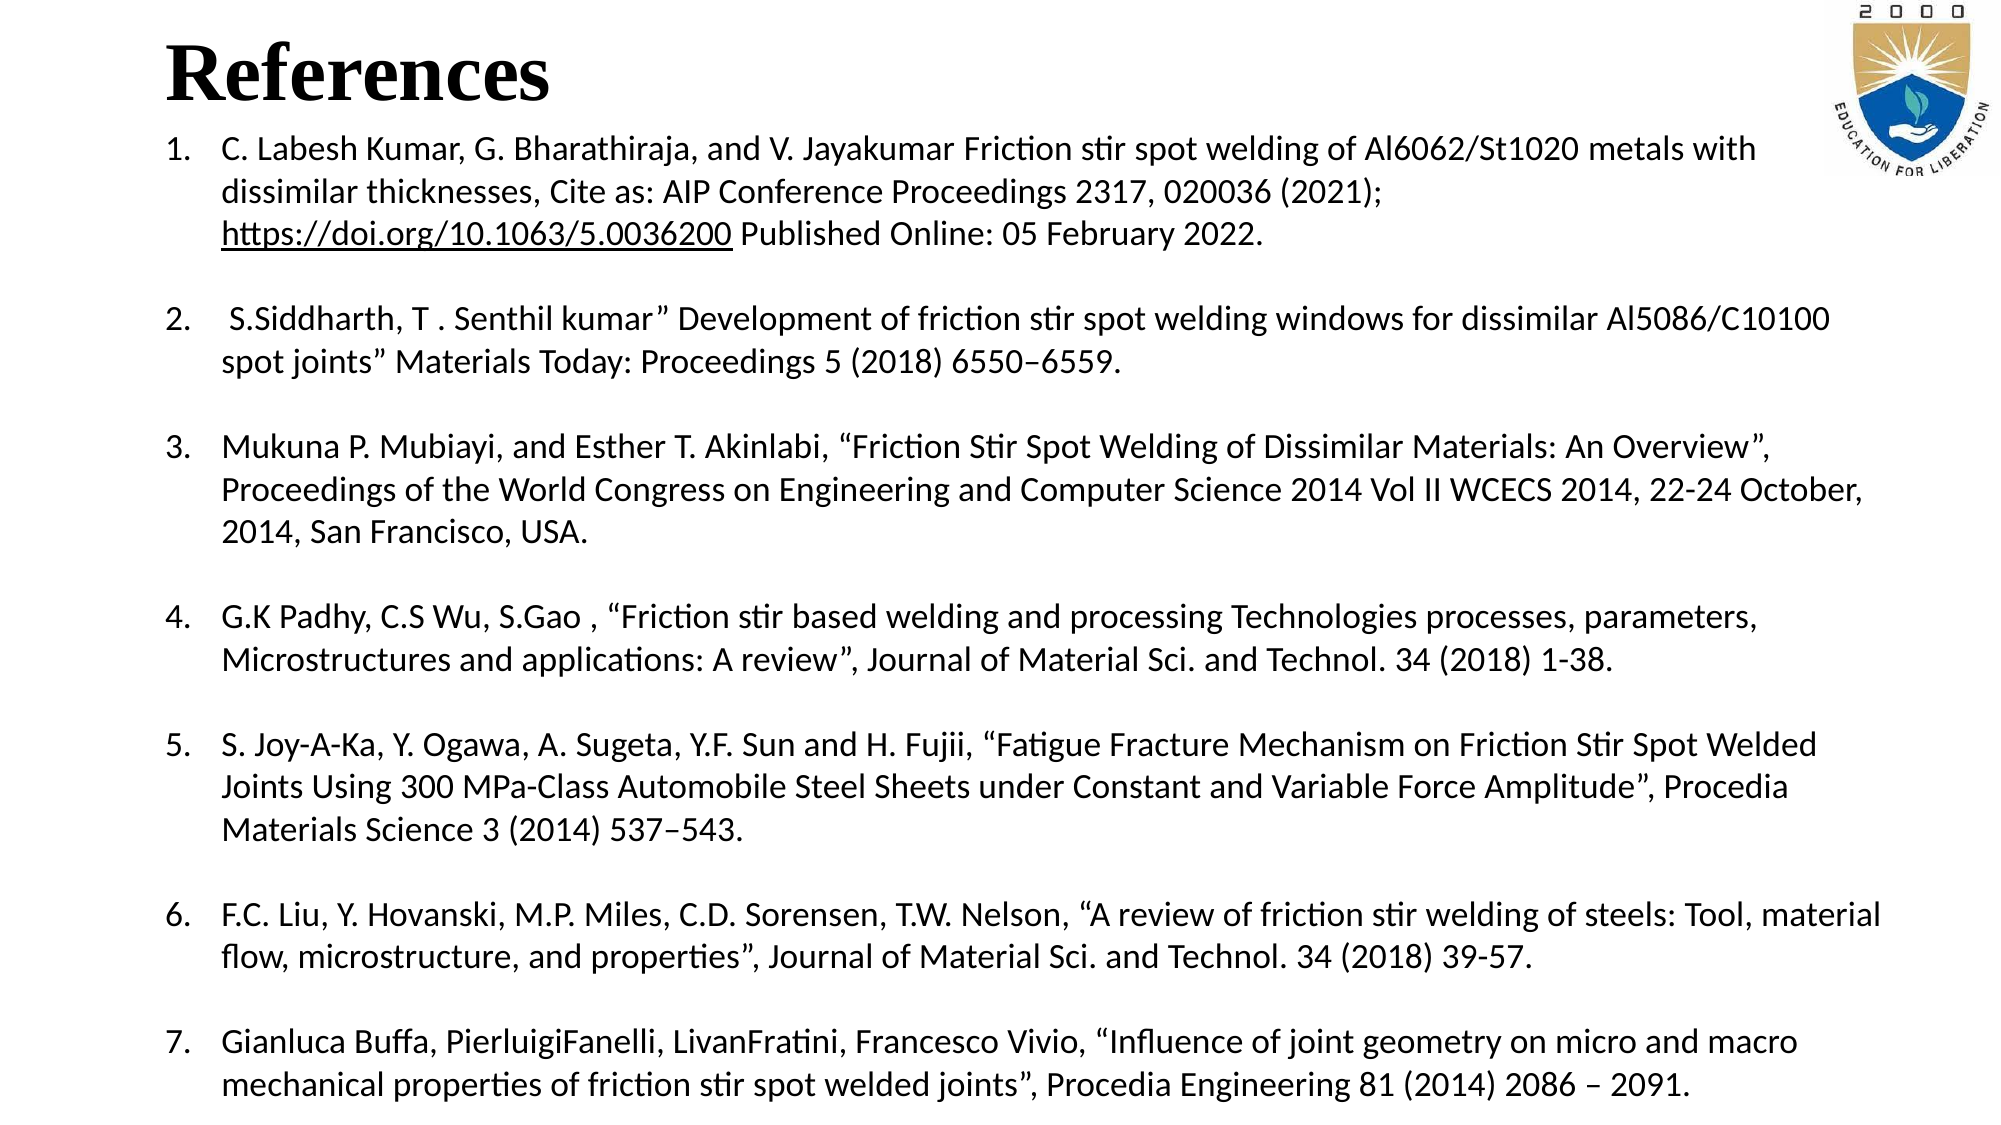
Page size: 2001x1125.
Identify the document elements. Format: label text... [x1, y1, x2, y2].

text_box C. Labesh Kumar, G. Bharathiraja, and V. Jayakumar Friction stir spot welding of Al6062/St1020 metals with dissimilar thicknesses, Cite as: AIP Conference Proceedings 2317, 020036 (2021); https://doi.org/10.1063/5.0036200 Published Online: 05 February 2022. S.Siddharth, T . Senthil kumar” Development of friction stir spot welding windows for dissimilar Al5086/C10100 spot joints” Materials Today: Proceedings 5 (2018) 6550–6559. Mukuna P. Mubiayi, and Esther T. Akinlabi, “Friction Stir Spot Welding of Dissimilar Materials: An Overview”, Proceedings of the World Congress on Engineering and Computer Science 2014 Vol II WCECS 2014, 22-24 October, 2014, San Francisco, USA. G.K Padhy, C.S Wu, S.Gao , “Friction stir based welding and processing Technologies processes, parameters, Microstructures and applications: A review”, Journal of Material Sci. and Technol. 34 (2018) 1-38. S. Joy-A-Ka, Y. Ogawa, A. Sugeta, Y.F. Sun and H. Fujii, “Fatigue Fracture Mechanism on Friction Stir Spot Welded Joints Using 300 MPa-Class Automobile Steel Sheets under Constant and Variable Force Amplitude”, Procedia Materials Science 3 (2014) 537–543. F.C. Liu, Y. Hovanski, M.P. Miles, C.D. Sorensen, T.W. Nelson, “A review of friction stir welding of steels: Tool, material flow, microstructure, and properties”, Journal of Material Sci. and Technol. 34 (2018) 39-57. Gianluca Buffa, PierluigiFanelli, LivanFratini, Francesco Vivio, “Influence of joint geometry on micro and macro mechanical properties of friction stir spot welded joints”, Procedia Engineering 81 (2014) 2086 – 2091. [150, 117, 1903, 1111]
title References [150, 29, 784, 117]
picture [1824, 0, 2000, 176]
